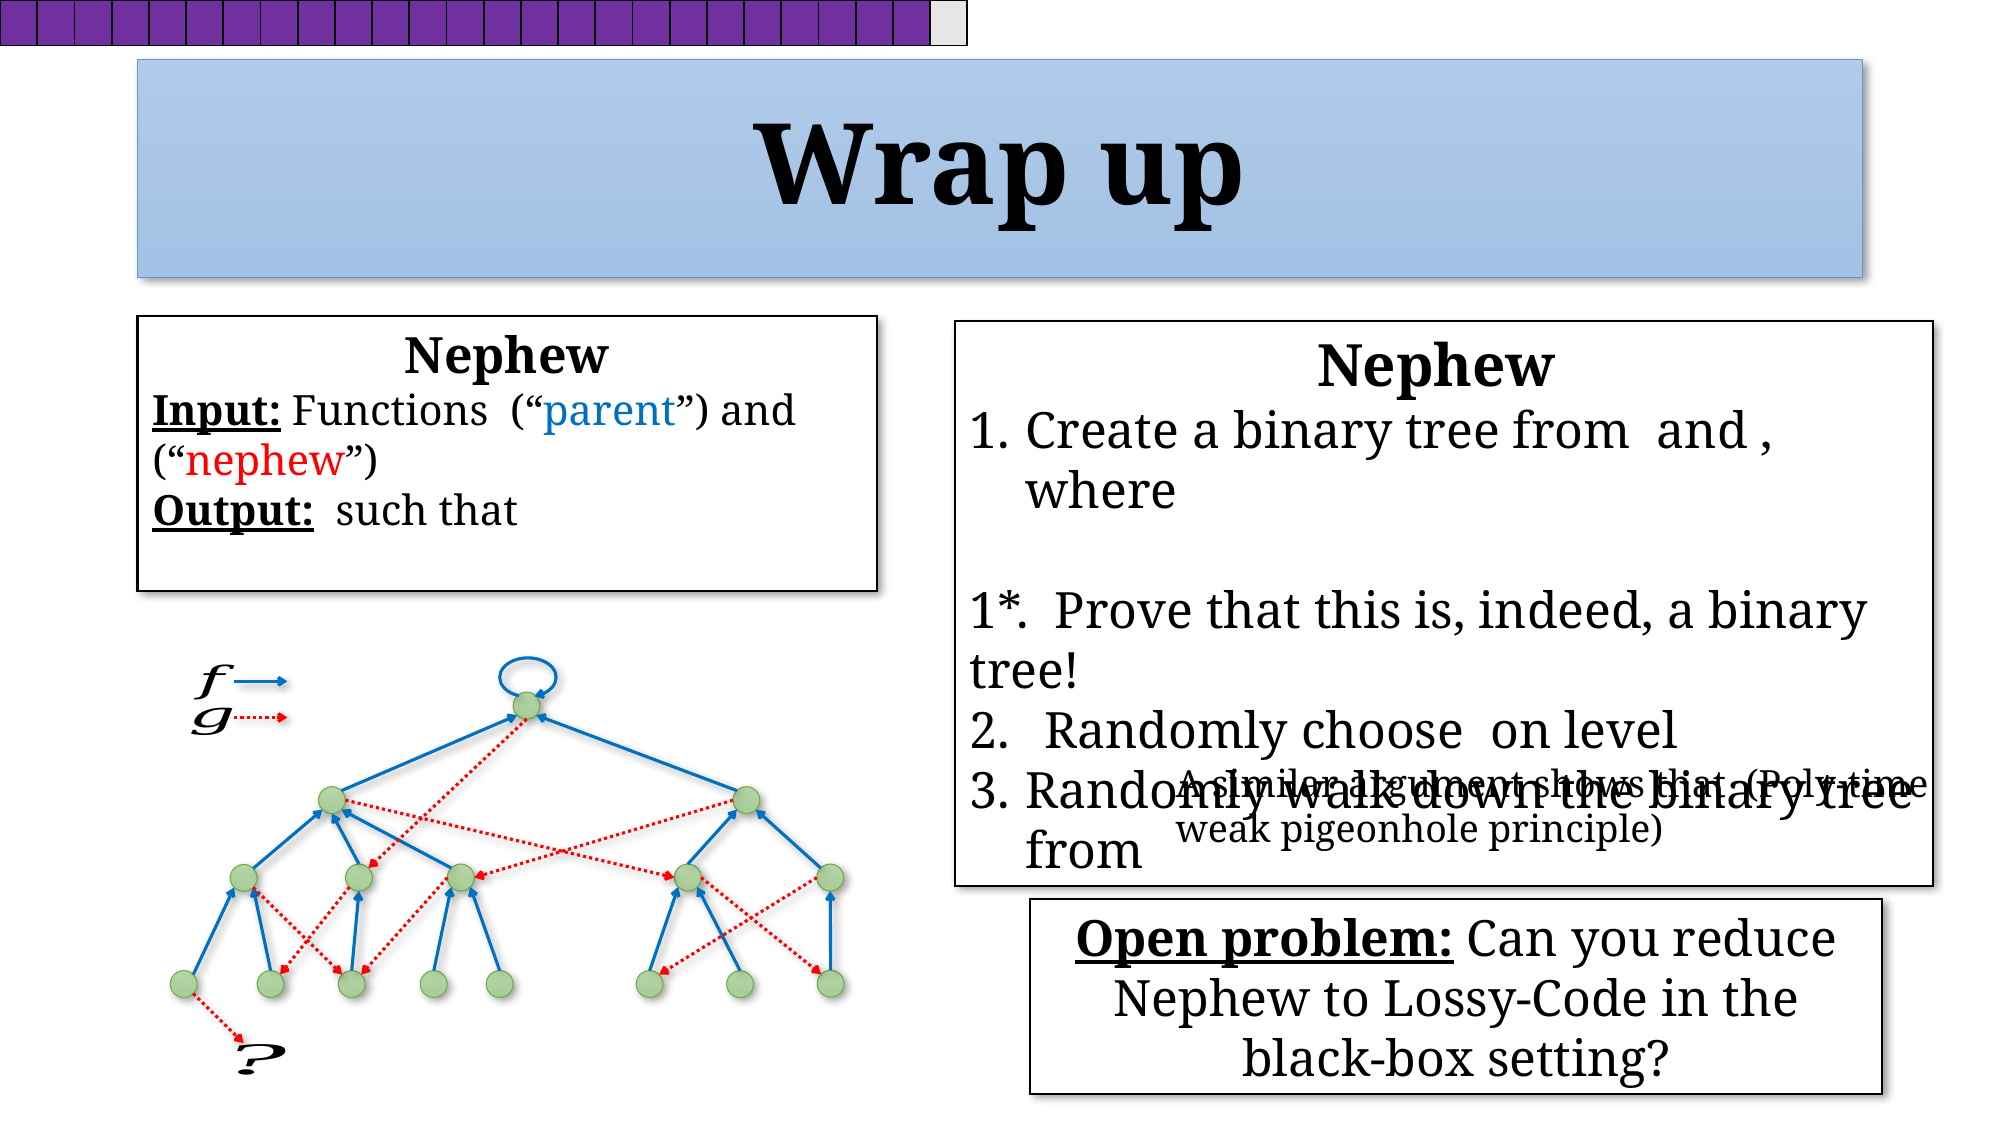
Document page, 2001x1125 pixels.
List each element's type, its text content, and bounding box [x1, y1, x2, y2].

table_header [187, 1, 222, 45]
table_header [447, 1, 483, 45]
table_header [559, 1, 594, 45]
table_header [75, 1, 111, 45]
table_header [522, 1, 557, 45]
table_header [485, 1, 520, 45]
table_header [410, 1, 446, 45]
table_header [113, 1, 148, 45]
table_header [708, 1, 743, 45]
table_header [299, 1, 334, 45]
table_header [894, 1, 929, 45]
table_header [150, 1, 185, 45]
table_header [819, 1, 855, 45]
table_header [782, 1, 818, 45]
table_header [857, 1, 892, 45]
table_header [336, 1, 371, 45]
table_header [261, 1, 297, 45]
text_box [170, 657, 845, 1086]
title Wrap up [137, 59, 1863, 278]
table_header [671, 1, 706, 45]
table_header [373, 1, 408, 45]
table_header [1, 1, 36, 45]
table_header [596, 1, 632, 45]
table_header [931, 1, 966, 45]
table_header [633, 1, 669, 45]
table_header [38, 1, 74, 45]
text_box Open problem: Can you reduce Nephew to Lossy-Code in the black-box setting? [1029, 898, 1883, 1095]
table_header [224, 1, 260, 45]
table_header [745, 1, 780, 45]
